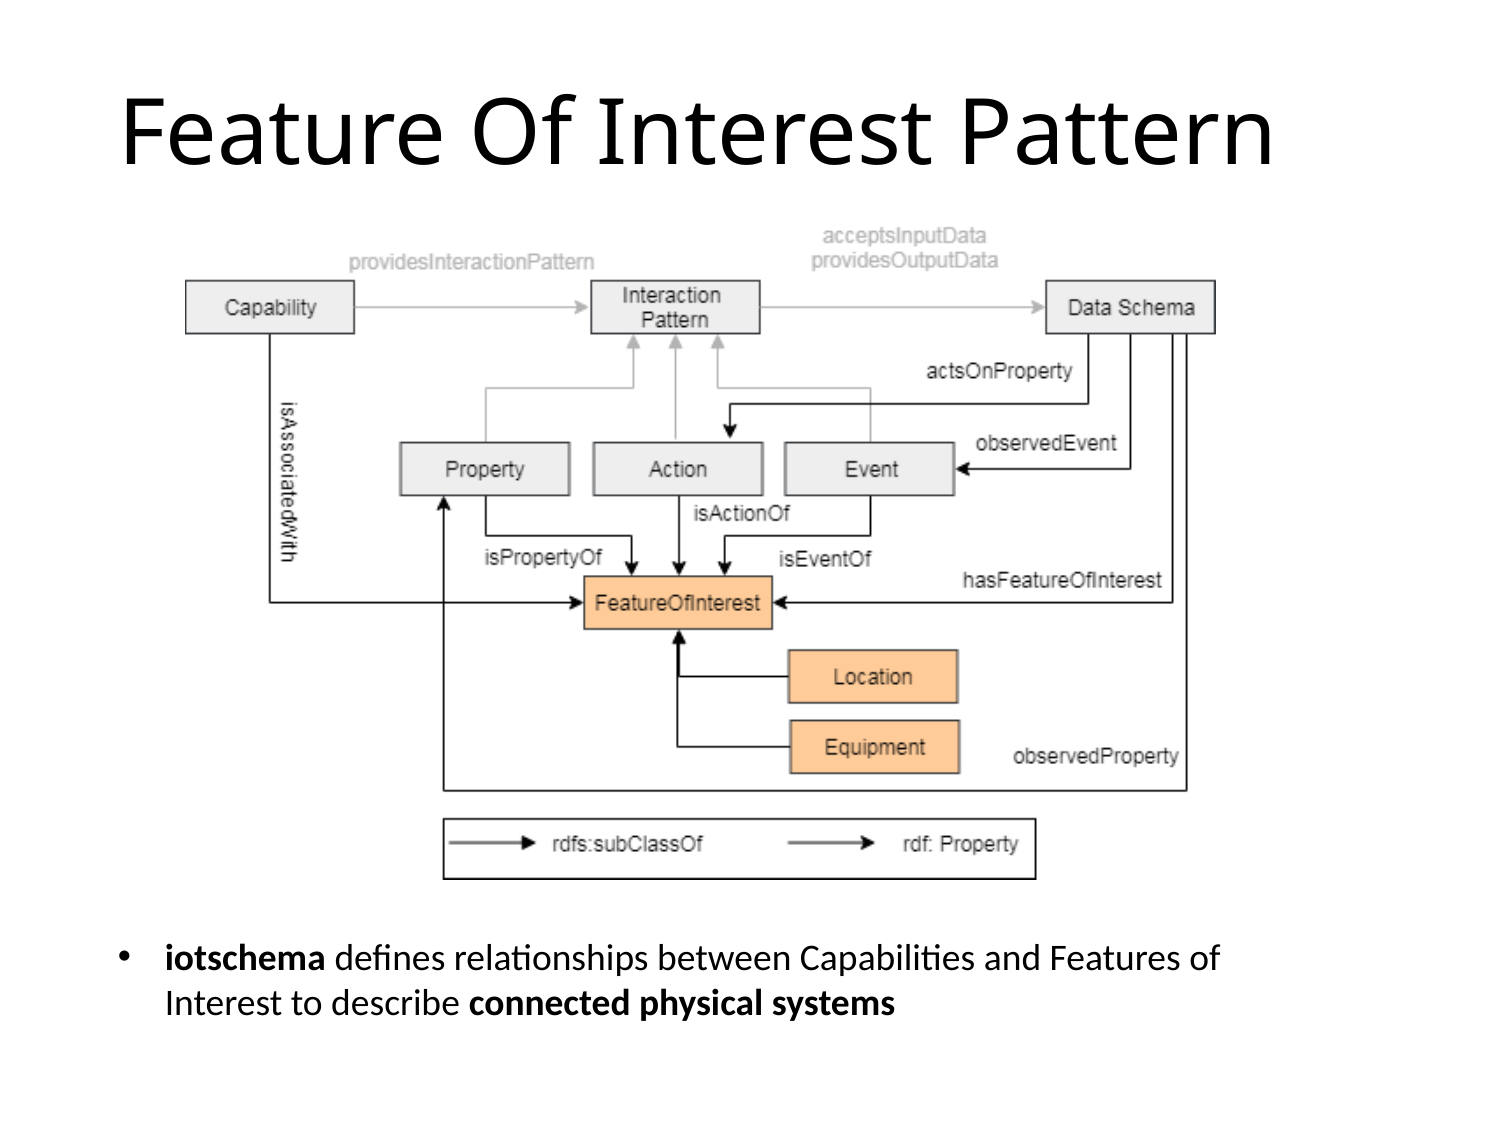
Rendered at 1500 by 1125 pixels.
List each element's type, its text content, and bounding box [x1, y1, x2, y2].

text_box iotschema defines relationships between Capabilities and Features of Interest to describe connected physical systems [103, 925, 1336, 1031]
title Feature Of Interest Pattern [103, 26, 1397, 244]
picture [185, 224, 1216, 880]
